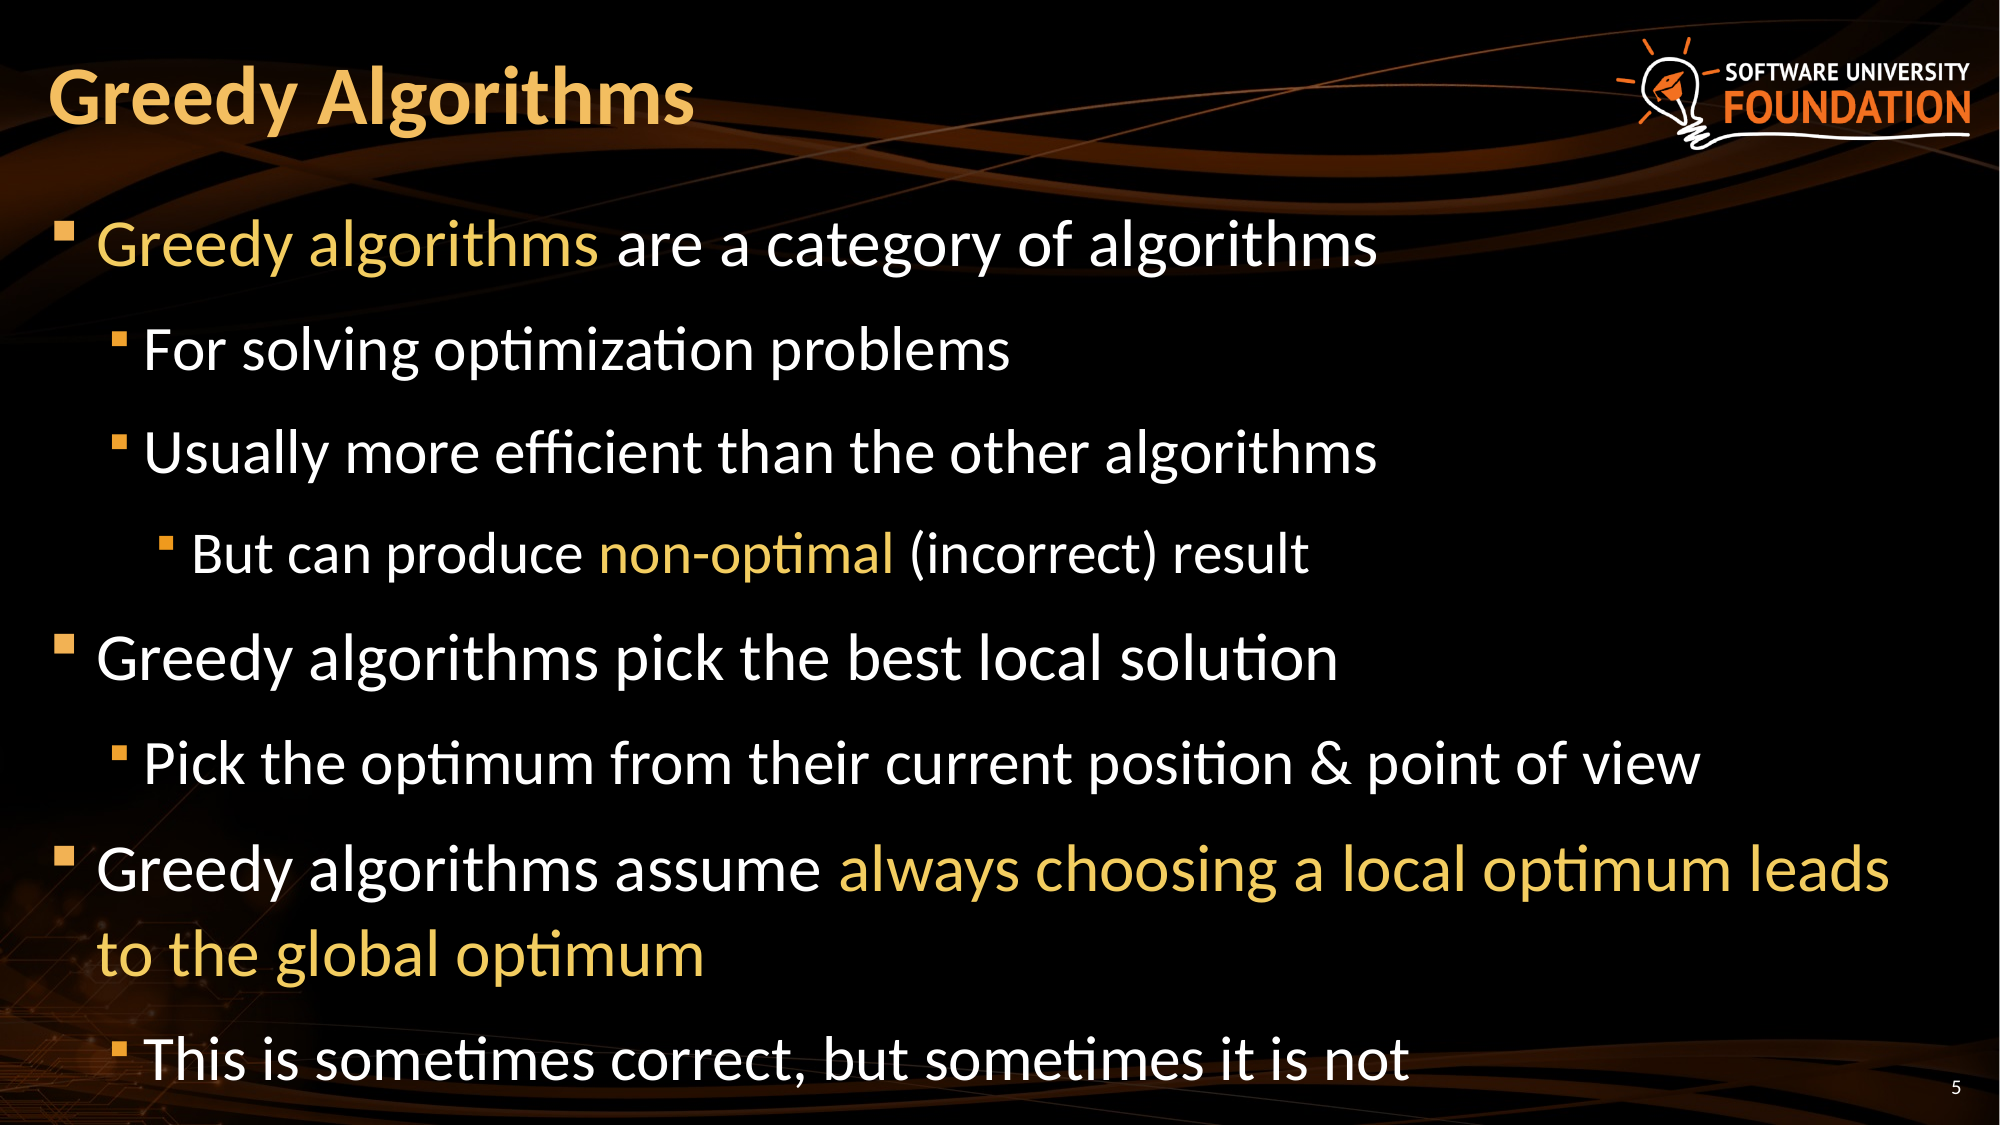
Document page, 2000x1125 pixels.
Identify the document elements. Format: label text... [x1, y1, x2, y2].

list Greedy algorithms are a category of algorithms For solving optimization problems Usually more efficient than the other algorithms But can produce non-optimal (incorrect) result Greedy algorithms pick the best local solution Pick the optimum from their current position & point of view Greedy algorithms assume always choosing a local optimum leads to the global optimum This is sometimes correct, but sometimes it is not [31, 188, 1968, 1103]
picture [0, 0, 2000, 1125]
title Greedy Algorithms [30, 6, 1602, 189]
slide_number 5 [1897, 1070, 1968, 1103]
